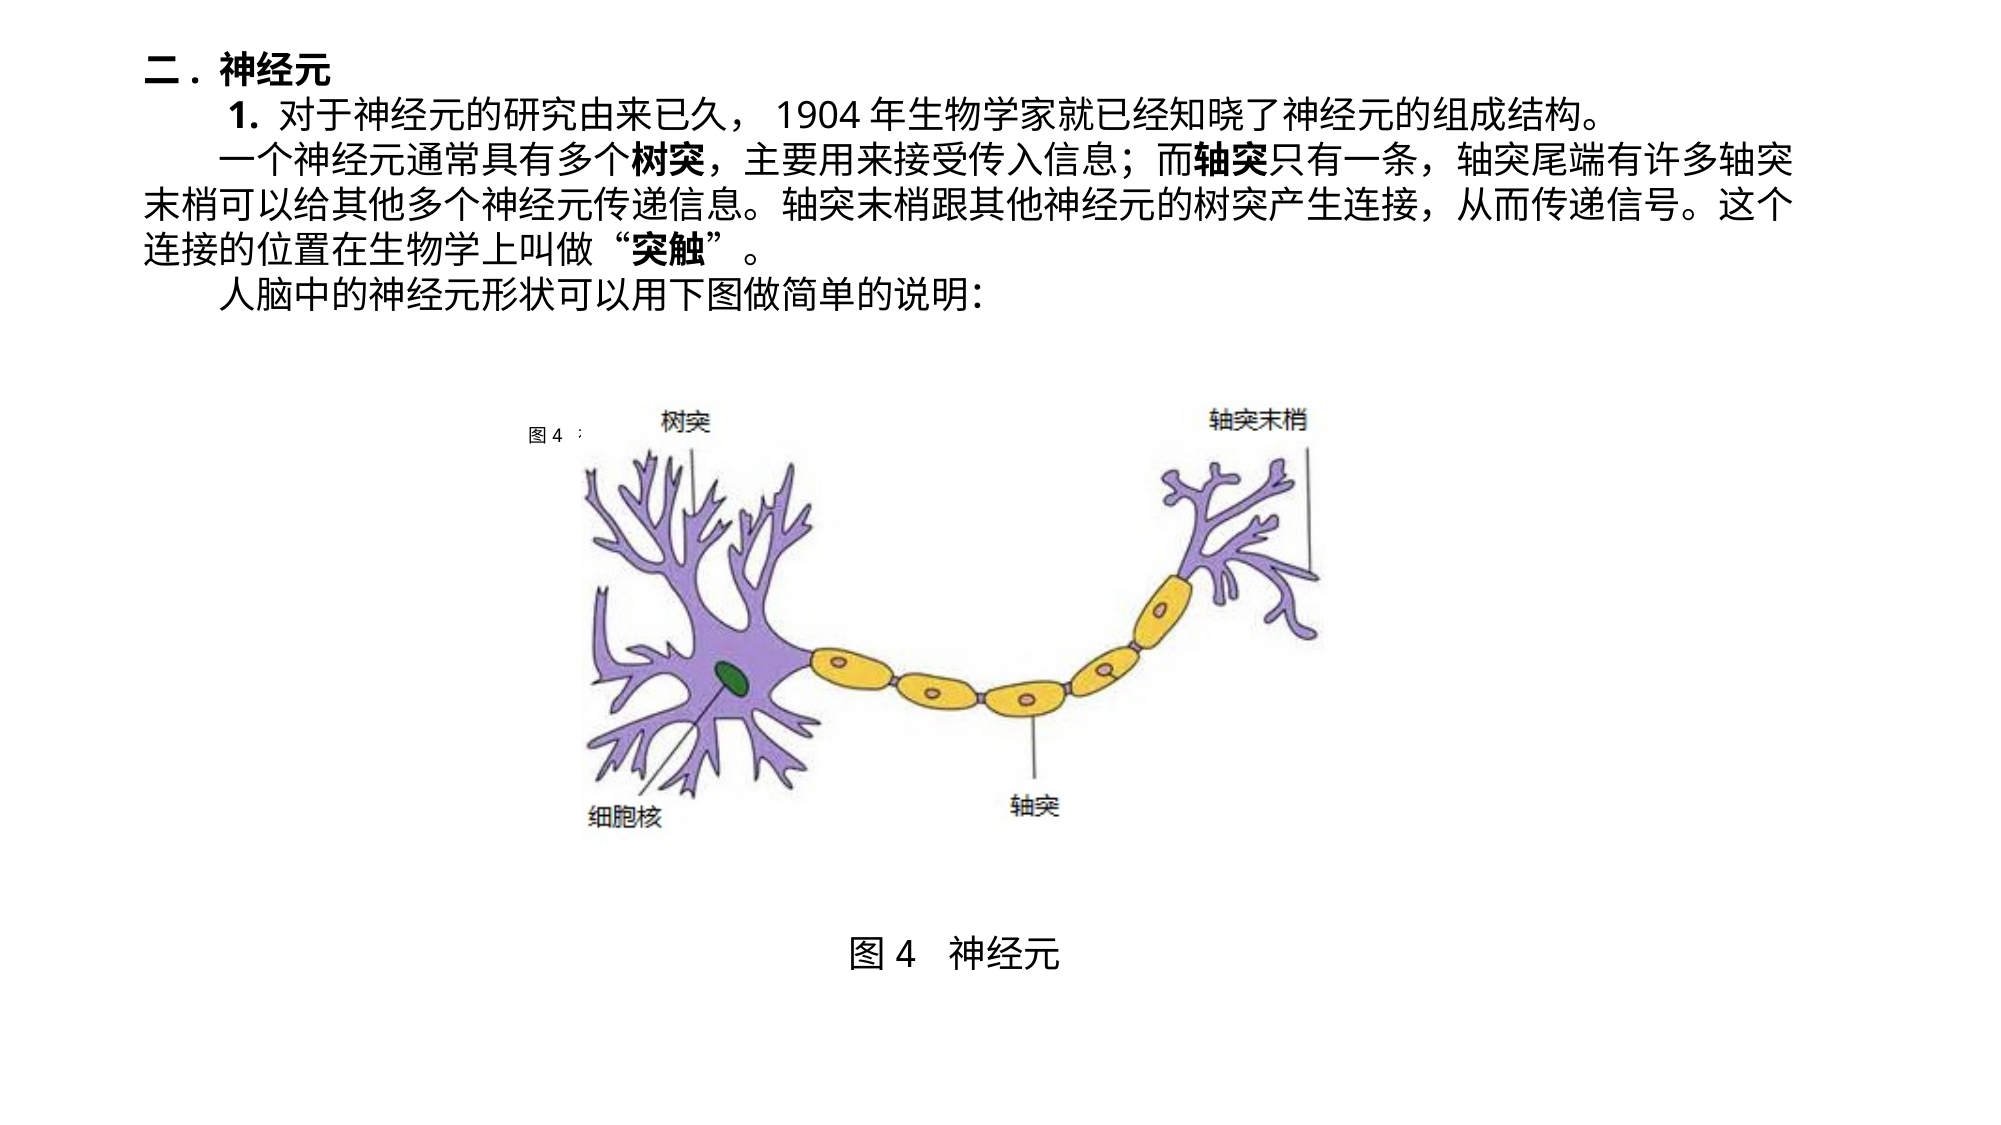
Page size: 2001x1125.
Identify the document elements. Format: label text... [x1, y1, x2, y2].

picture [581, 401, 1328, 846]
text_box 图4 神经元 [833, 922, 1076, 982]
text_box 二. 神经元 1. 对于神经元的研究由来已久，1904年生物学家就已经知晓了神经元的组成结构。 一个神经元通常具有多个树突，主要用来接受传入信息；而轴突只有一条，轴突尾端有许多轴突末梢可以给其他多个神经元传递信息。轴突末梢跟其他神经元的树突产生连接，从而传递信号。这个连接的位置在生物学上叫做“突触”。 人脑中的神经元形状可以用下图做简单的说明： [128, 38, 1845, 414]
text_box 图4 神经元 [513, 393, 651, 454]
